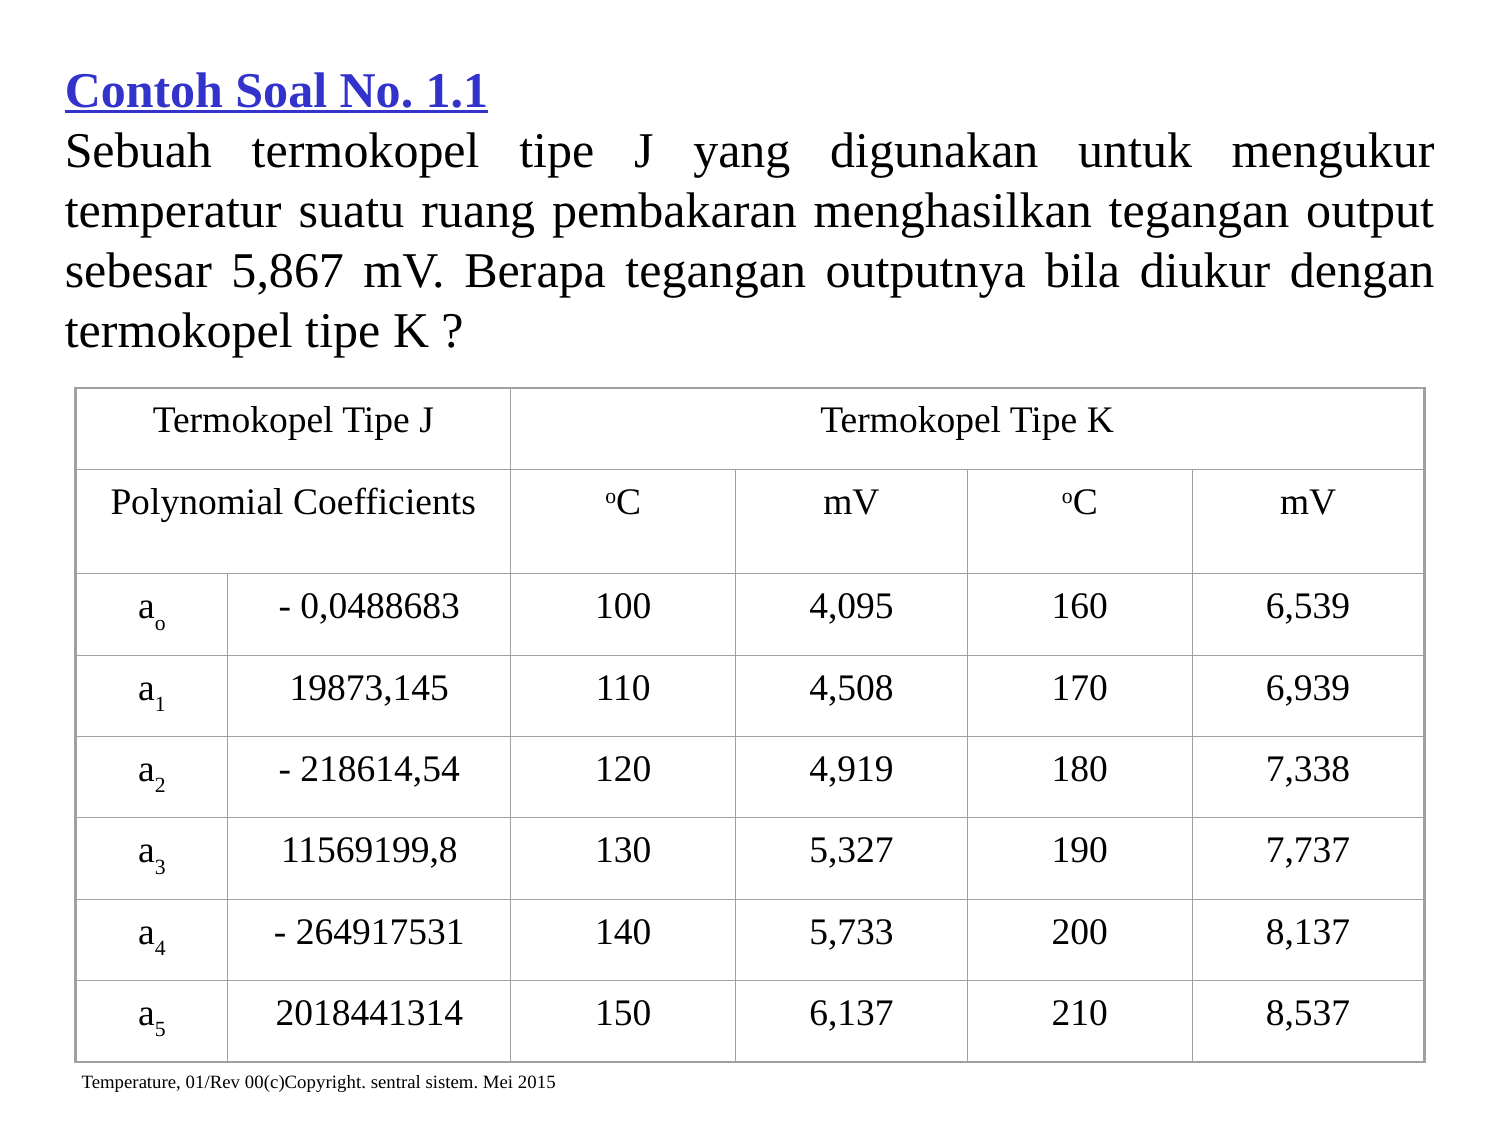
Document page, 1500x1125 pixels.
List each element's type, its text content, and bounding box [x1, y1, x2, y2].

footer Temperature, 01/Rev 00(c)Copyright. sentral sistem. Mei 2015 [37, 1062, 601, 1125]
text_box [74, 387, 1426, 1063]
text_box Contoh Soal No. 1.1 Sebuah termokopel tipe J yang digunakan untuk mengukur temperatur suatu ruang pembakaran menghasilkan tegangan output sebesar 5,867 mV. Berapa tegangan outputnya bila diukur dengan termokopel tipe K ? [50, 50, 1450, 358]
